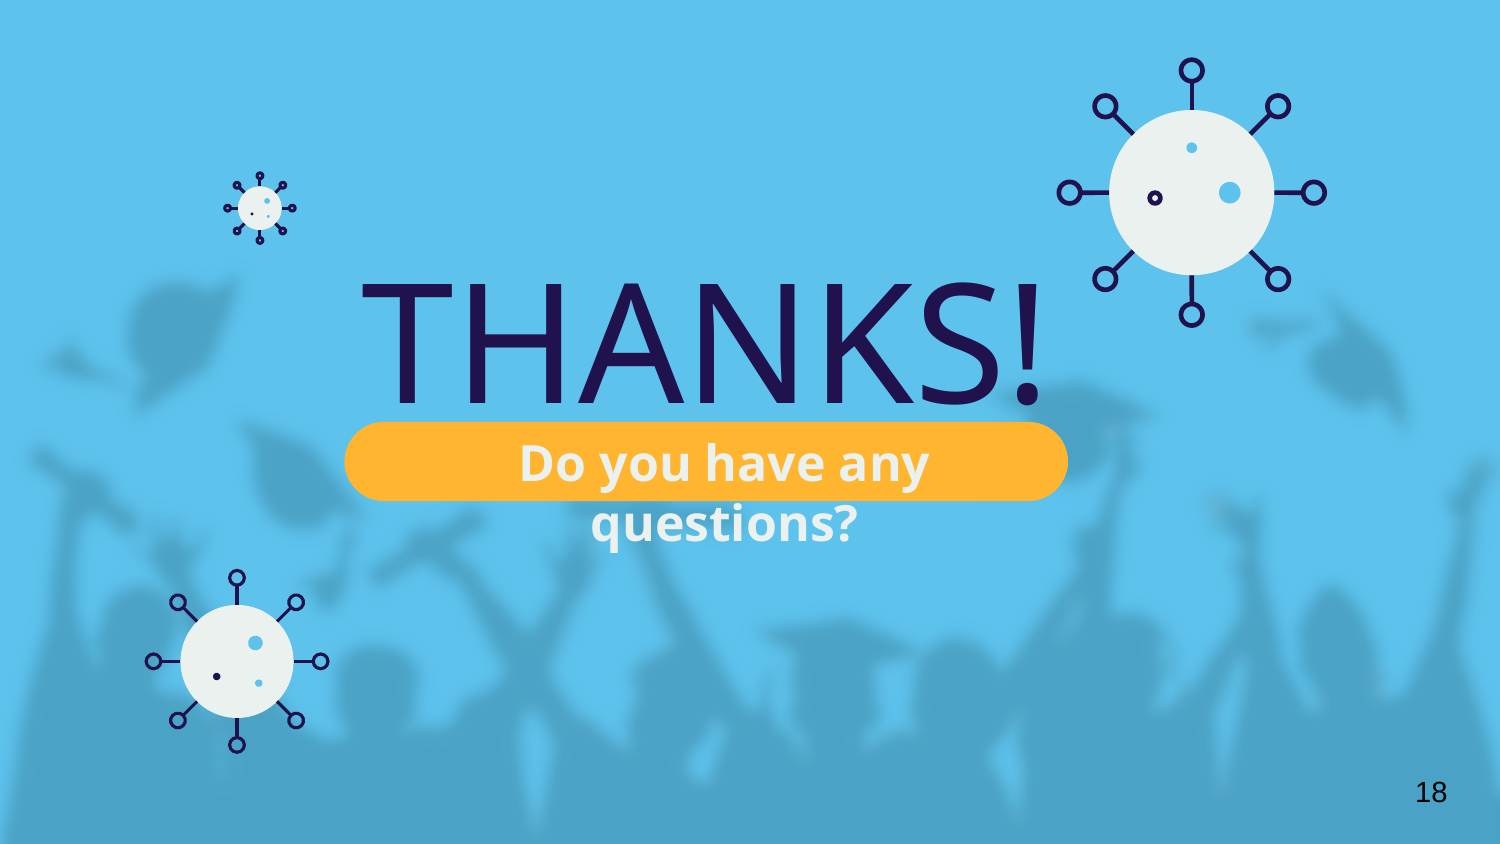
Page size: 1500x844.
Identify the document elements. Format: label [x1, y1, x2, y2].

picture [0, 166, 1500, 844]
text_box [1058, 59, 1325, 326]
text_box [224, 172, 296, 244]
text_box [145, 570, 329, 753]
